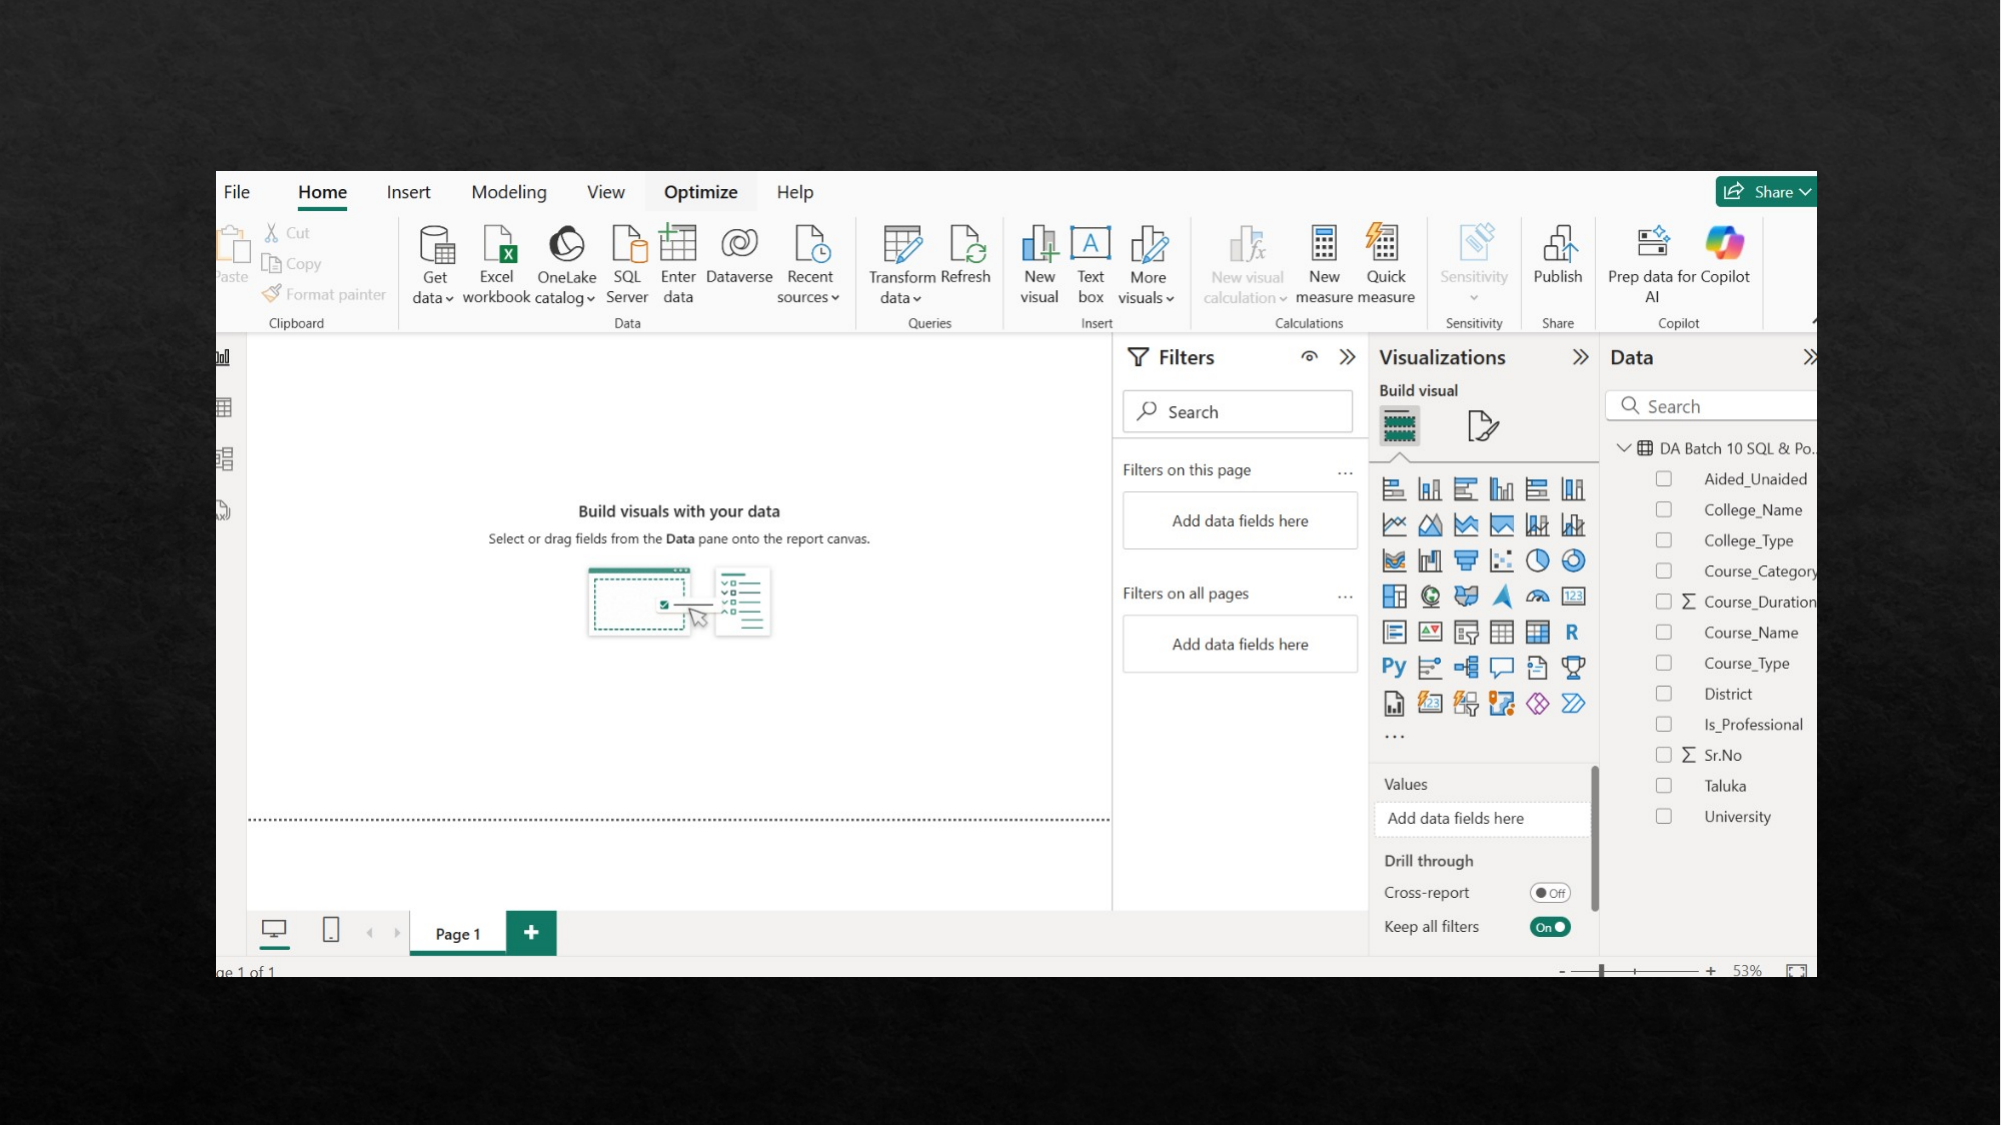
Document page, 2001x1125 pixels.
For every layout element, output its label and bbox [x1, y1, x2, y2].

picture [216, 171, 1817, 977]
